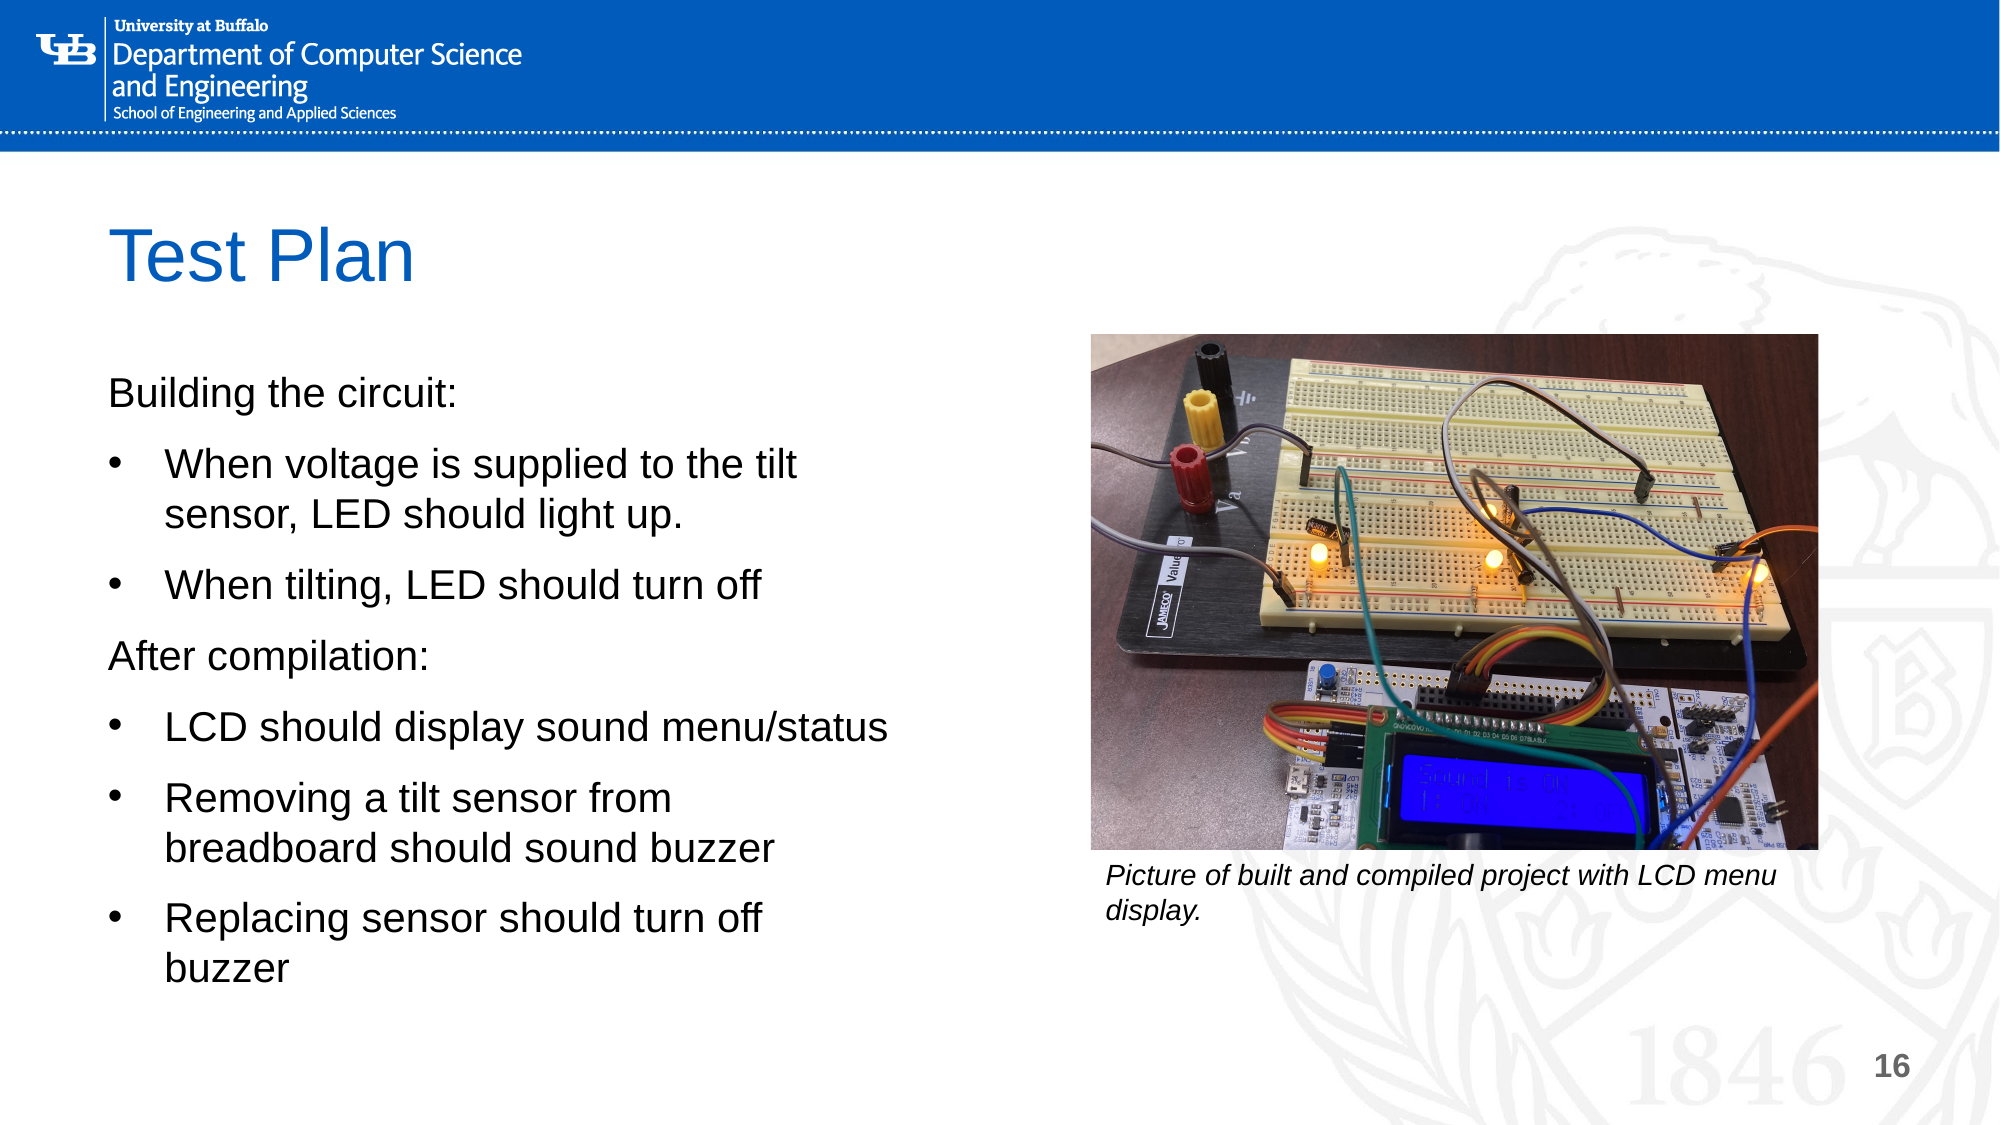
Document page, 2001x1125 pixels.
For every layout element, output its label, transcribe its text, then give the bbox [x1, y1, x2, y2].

list Building the circuit: When voltage is supplied to the tilt sensor, LED should light up. When tilting, LED should turn off After compilation: LCD should display sound menu/status Removing a tilt sensor from breadboard should sound buzzer Replacing sensor should turn off buzzer [93, 358, 910, 1037]
text_box Picture of built and compiled project with LCD menu display. [1090, 857, 1819, 934]
title Test Plan [93, 216, 1819, 335]
picture [0, 0, 2000, 1125]
